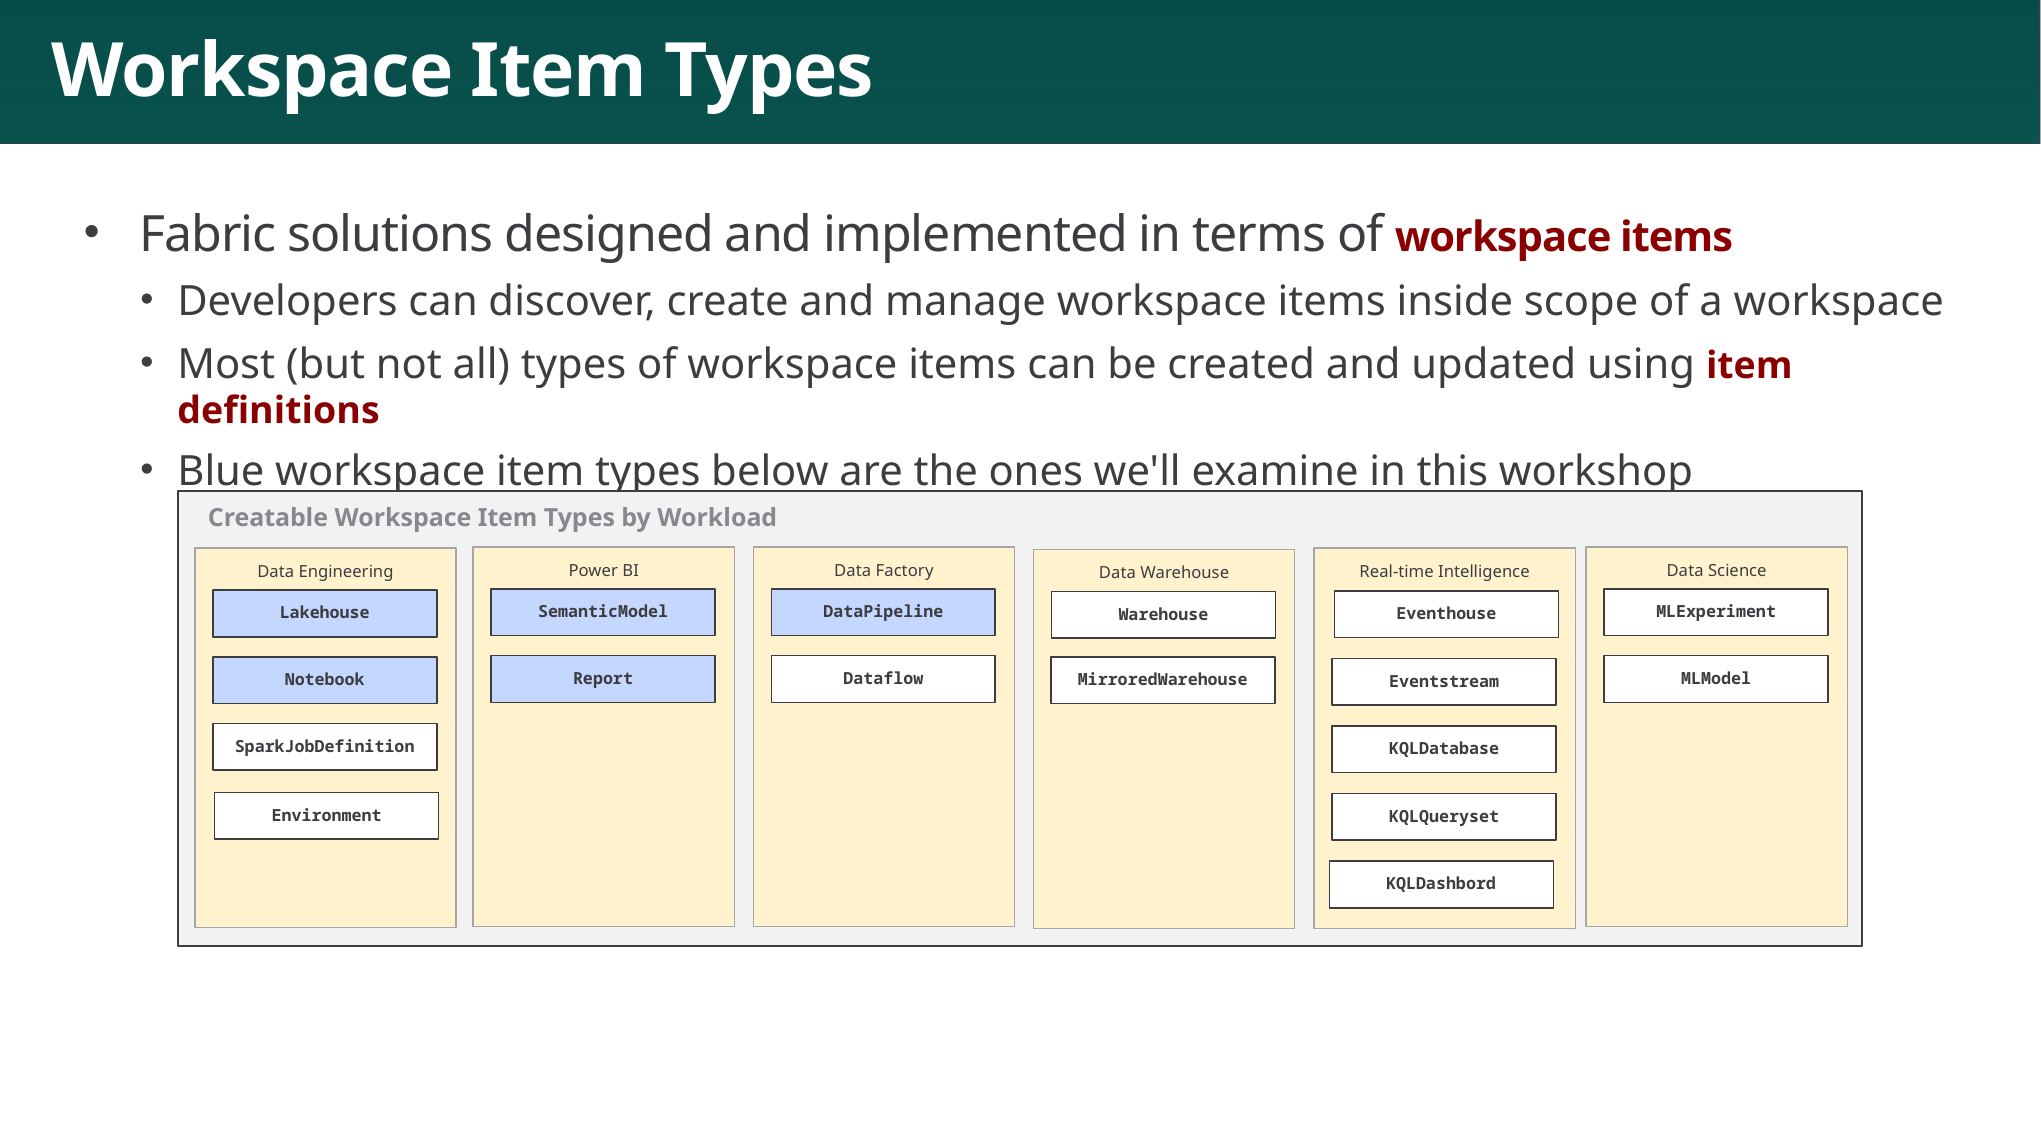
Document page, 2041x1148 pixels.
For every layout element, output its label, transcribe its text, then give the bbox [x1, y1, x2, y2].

text_box DataPipeline [771, 588, 996, 636]
text_box Environment [214, 792, 439, 840]
text_box MLExperiment [1603, 588, 1829, 636]
text_box Power BI [472, 546, 735, 927]
text_box Data Warehouse [1033, 549, 1295, 929]
text_box Creatable Workspace Item Types by Workload [177, 490, 1863, 947]
title Workspace Item Types [51, 31, 1988, 113]
text_box MirroredWarehouse [1050, 656, 1276, 704]
text_box Data Engineering [194, 547, 457, 928]
text_box Report [490, 655, 716, 703]
text_box Eventhouse [1334, 590, 1559, 638]
text_box SemanticModel [490, 588, 716, 636]
text_box KQLDashbord [1329, 860, 1554, 909]
text_box Data Science [1585, 546, 1848, 927]
text_box Real-time Intelligence [1313, 547, 1576, 929]
text_box Warehouse [1051, 591, 1276, 639]
text_box SparkJobDefinition [212, 723, 438, 771]
text_box Notebook [212, 656, 438, 704]
text_box Dataflow [771, 655, 996, 703]
text_box MLModel [1603, 655, 1829, 703]
list Fabric solutions designed and implemented in terms of workspace items Developers can discover, create and manage workspace items inside scope of a workspace Most (but not all) types of workspace items can be created and updated using item definitions Blue workspace item types below are the ones we'll examine in this workshop [83, 201, 1988, 452]
text_box Lakehouse [212, 589, 438, 638]
text_box KQLQueryset [1331, 793, 1557, 841]
text_box KQLDatabase [1331, 725, 1557, 773]
text_box Data Factory [753, 546, 1015, 927]
text_box Eventstream [1331, 658, 1557, 706]
